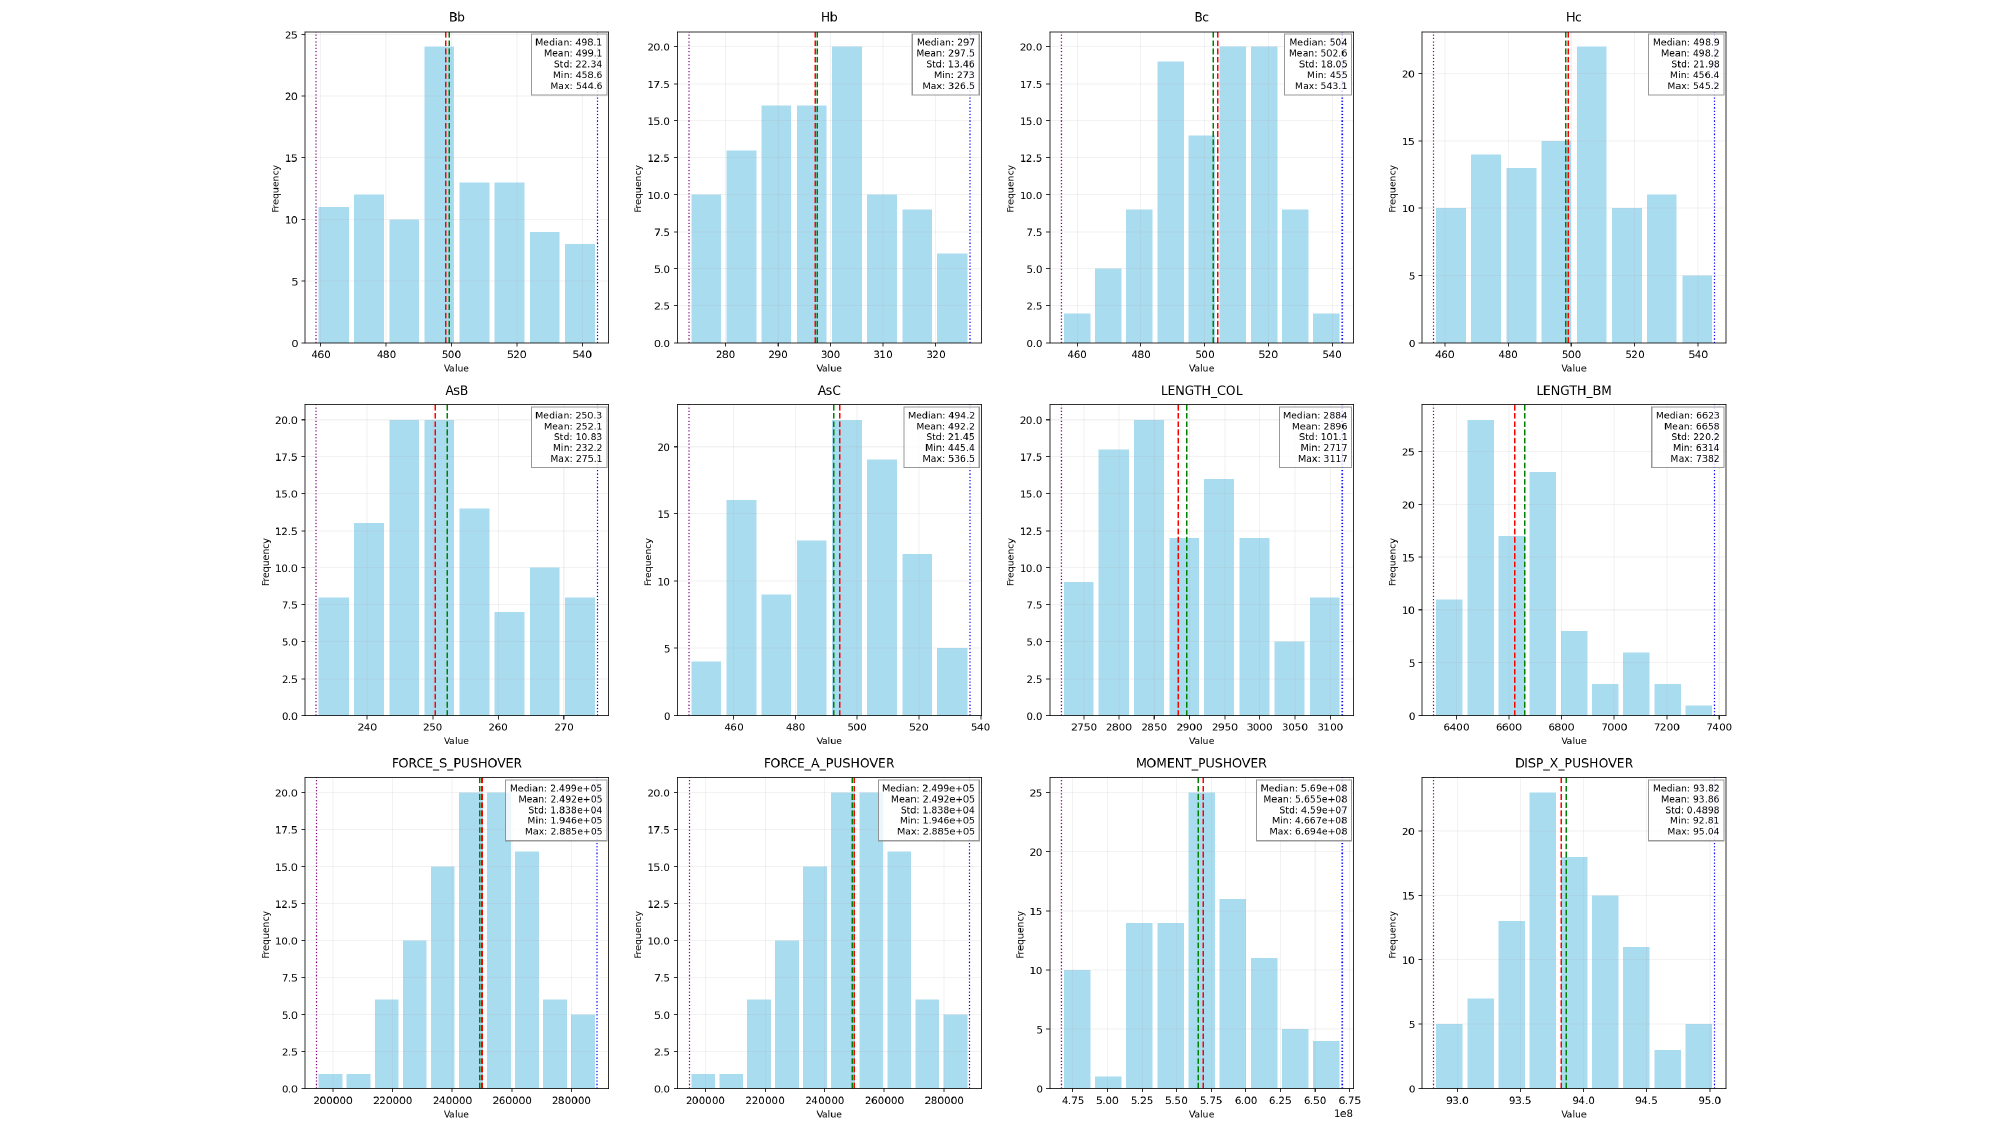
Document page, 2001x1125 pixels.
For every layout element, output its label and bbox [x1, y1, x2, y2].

picture [254, 0, 1746, 1125]
